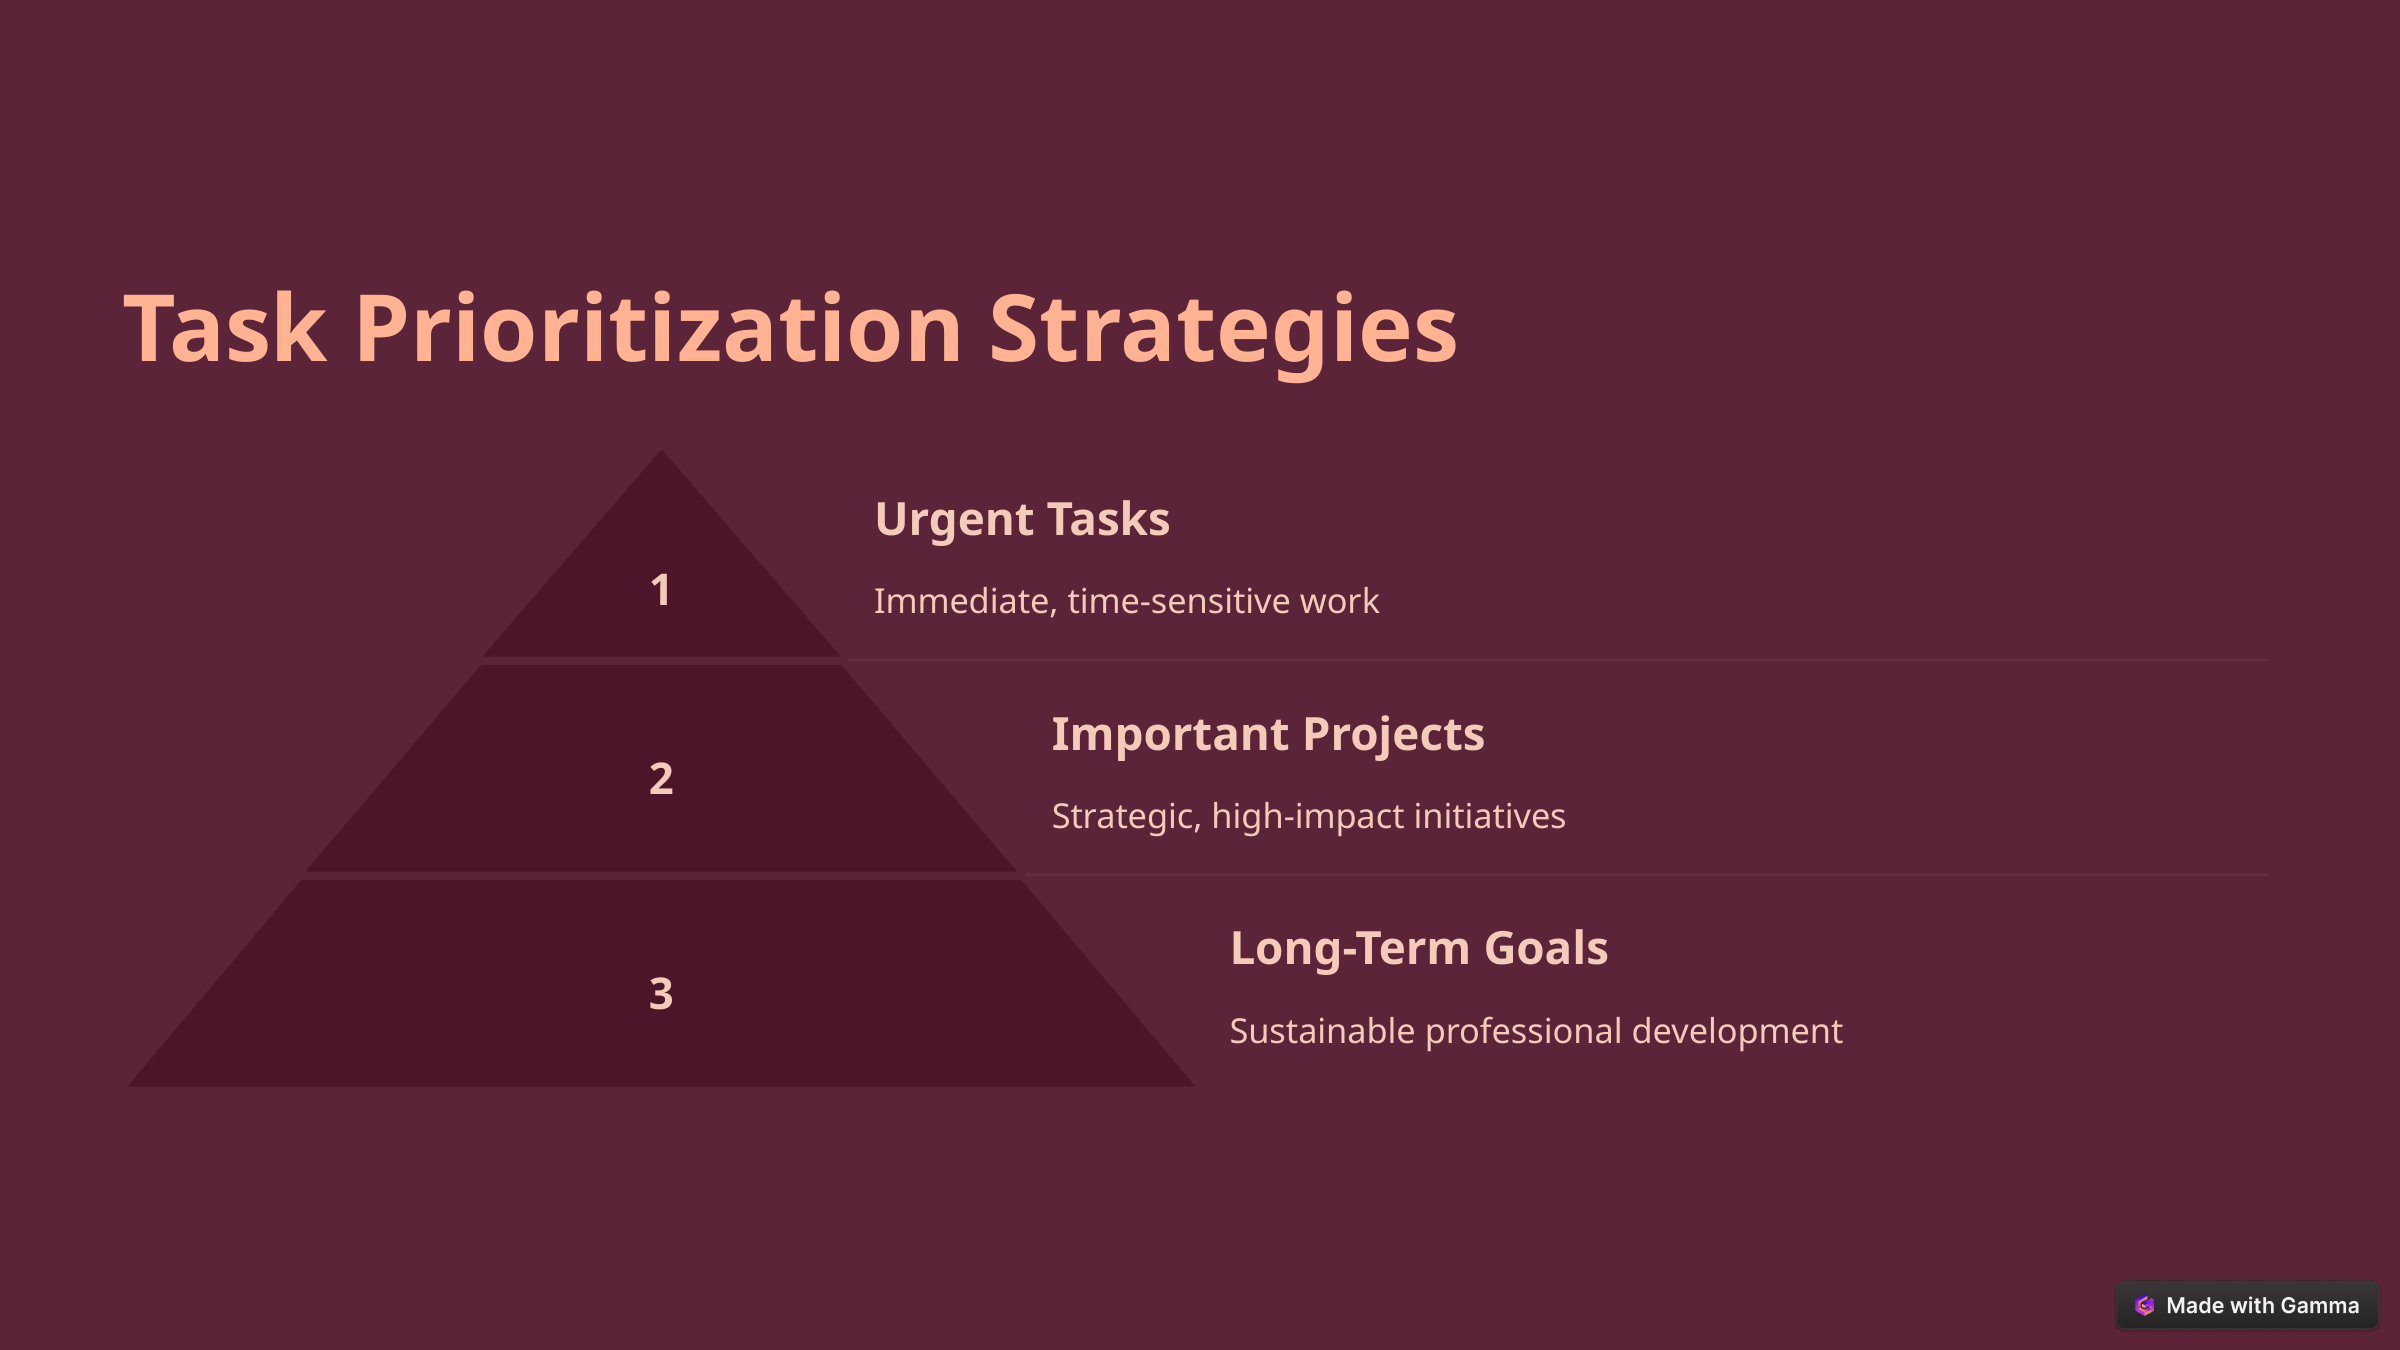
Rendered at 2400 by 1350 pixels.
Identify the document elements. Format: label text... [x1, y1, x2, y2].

text_box Task Prioritization Strategies [122, 263, 1455, 381]
picture [305, 665, 1017, 872]
picture [128, 880, 1195, 1087]
text_box Long-Term Goals [1229, 915, 1698, 974]
picture [2106, 1271, 2389, 1339]
text_box [847, 658, 2269, 662]
picture [483, 450, 840, 657]
text_box Strategic, high-impact initiatives [1051, 780, 1632, 837]
text_box Important Projects [1051, 700, 1521, 760]
text_box Sustainable professional development [1229, 995, 1911, 1052]
text_box Immediate, time-sensitive work [874, 565, 1439, 622]
text_box Urgent Tasks [874, 486, 1343, 545]
